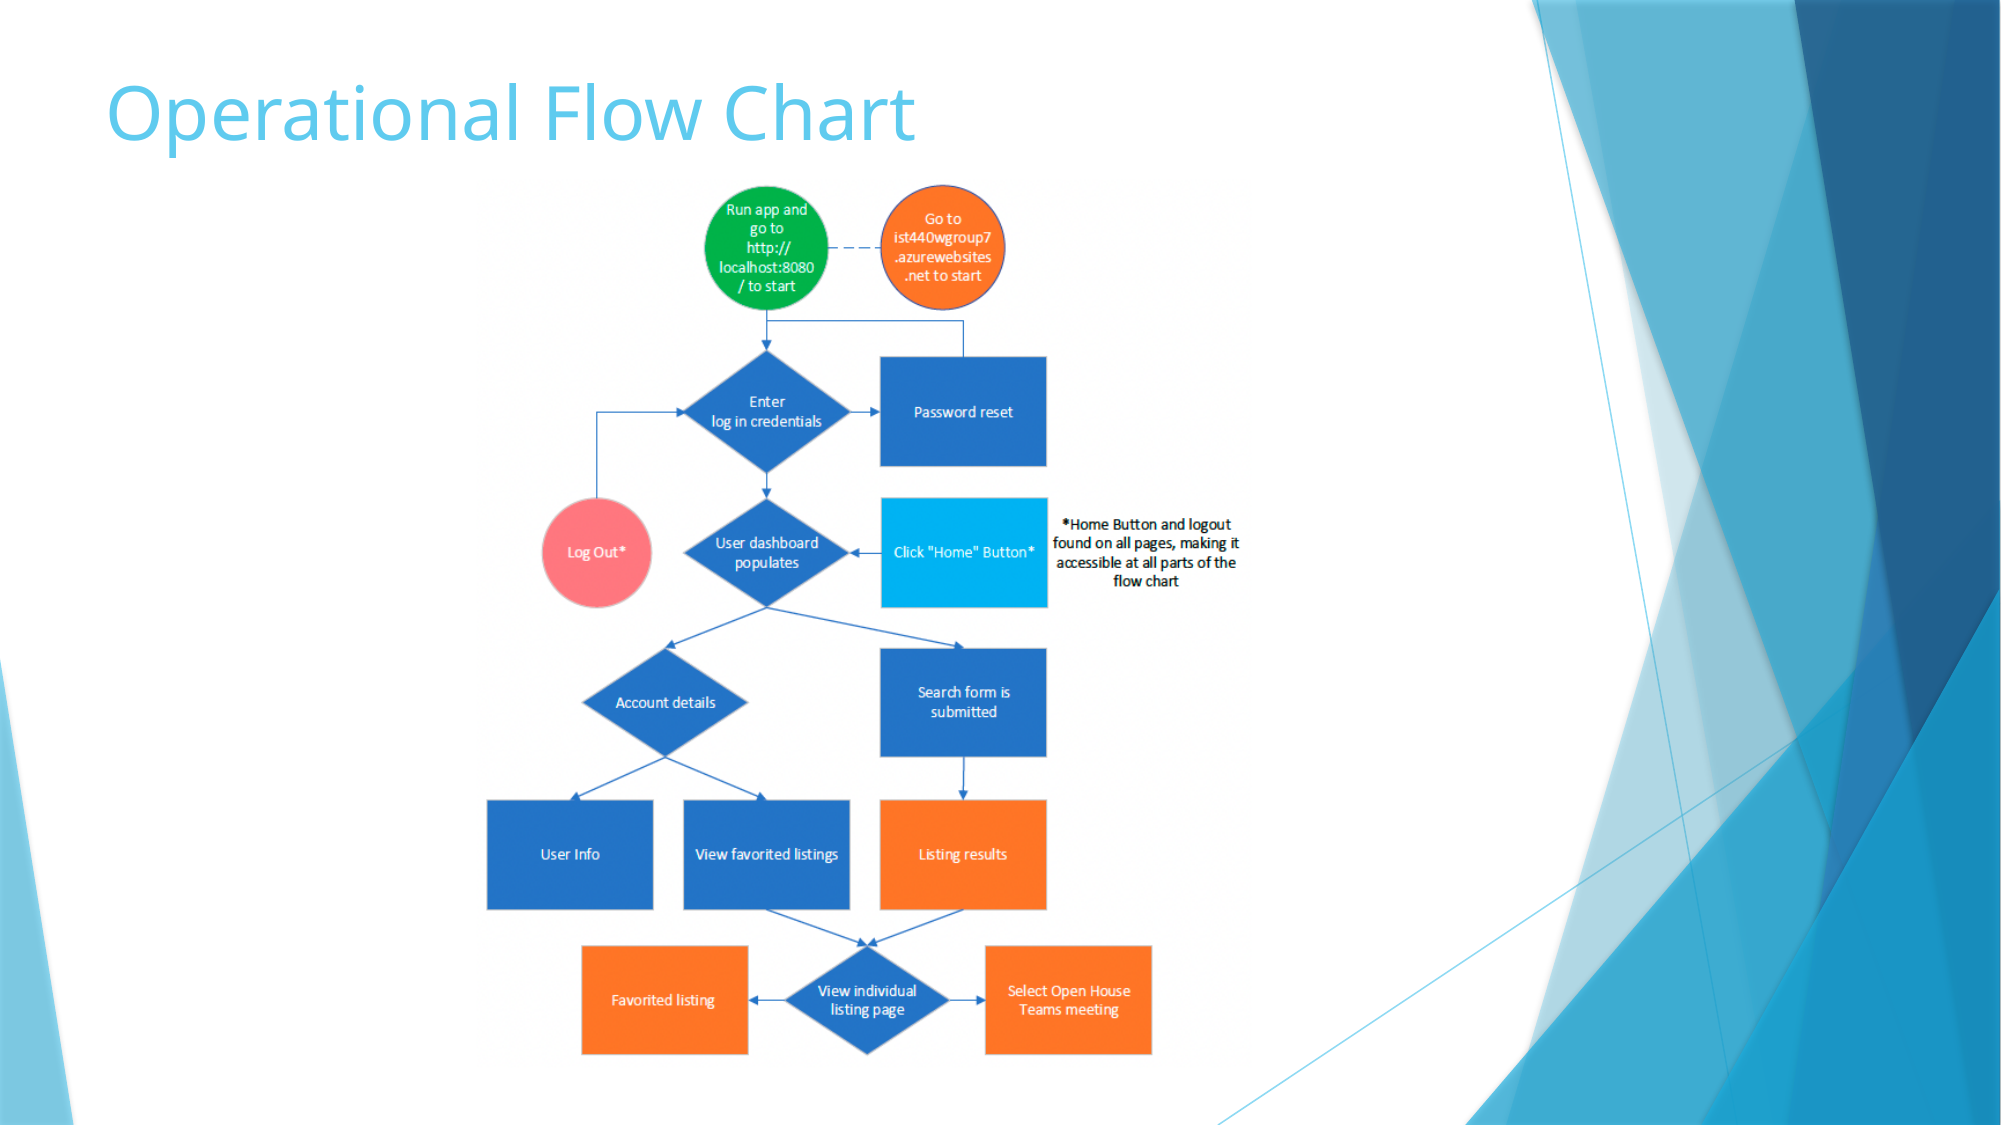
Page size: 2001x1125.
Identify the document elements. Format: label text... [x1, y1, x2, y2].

picture [475, 179, 1253, 1069]
title Operational Flow Chart [90, 57, 1501, 275]
